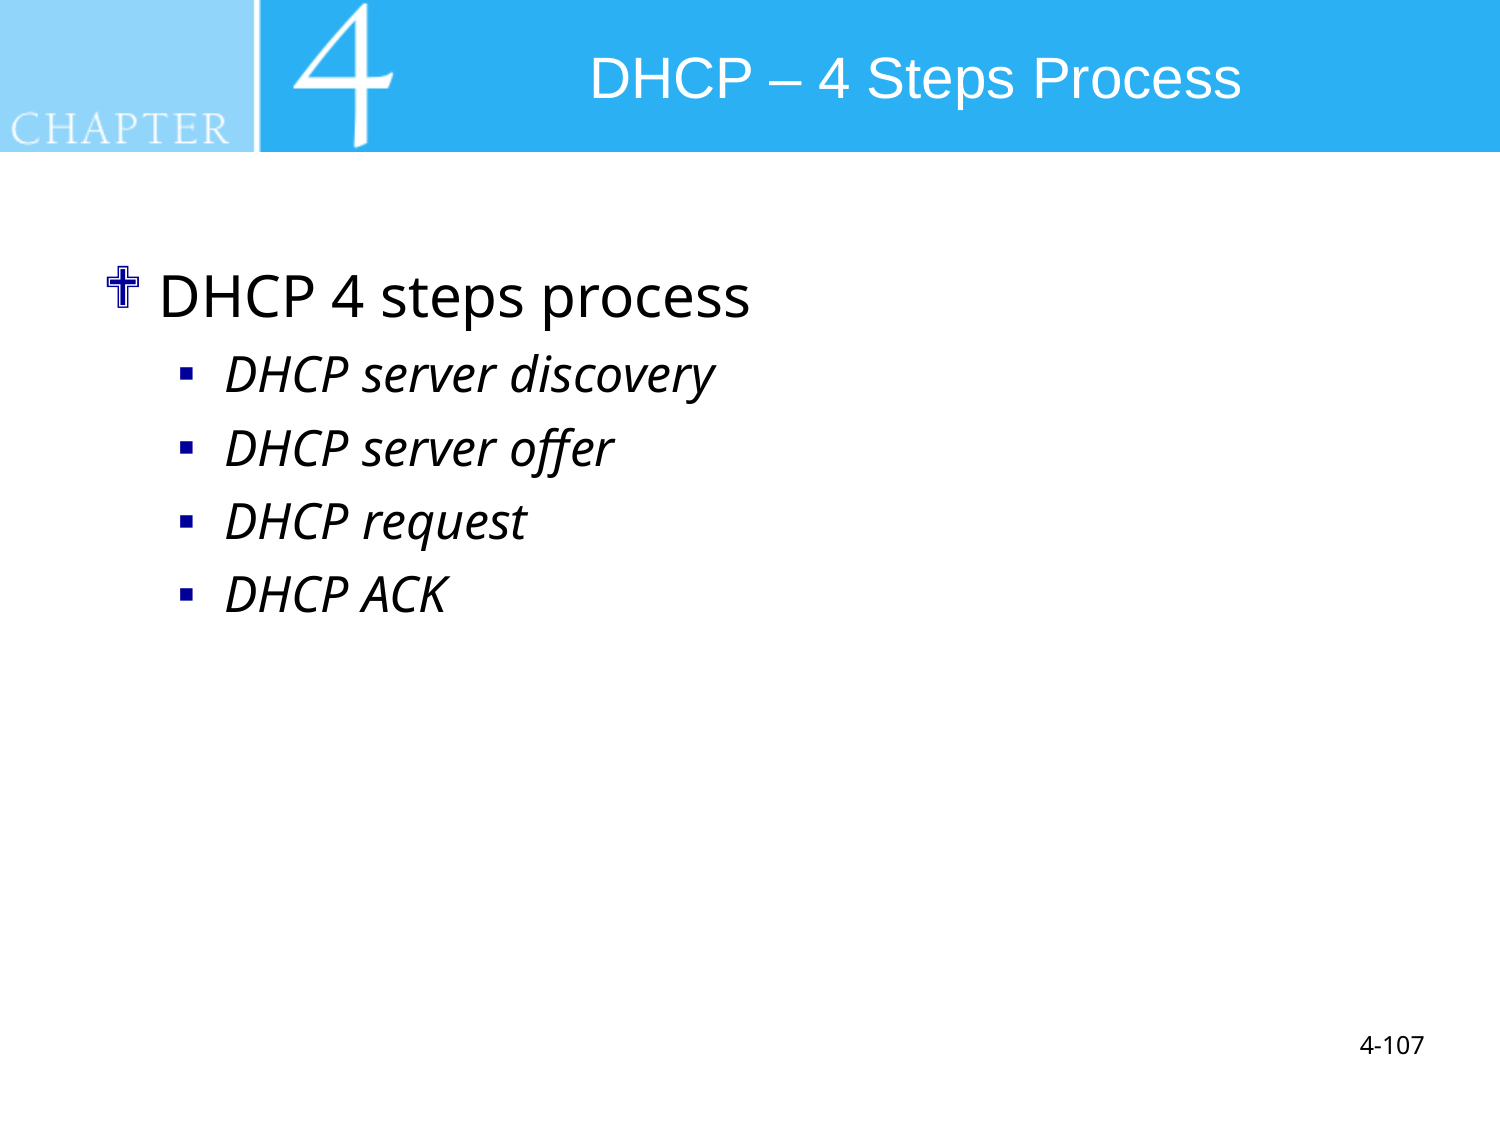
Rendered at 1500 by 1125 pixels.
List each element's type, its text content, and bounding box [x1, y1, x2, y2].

slide_number 4-107 [1344, 1021, 1463, 1072]
list DHCP 4 steps process DHCP server discovery DHCP server offer DHCP request DHCP ACK [87, 262, 1363, 1025]
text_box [0, 0, 1500, 153]
